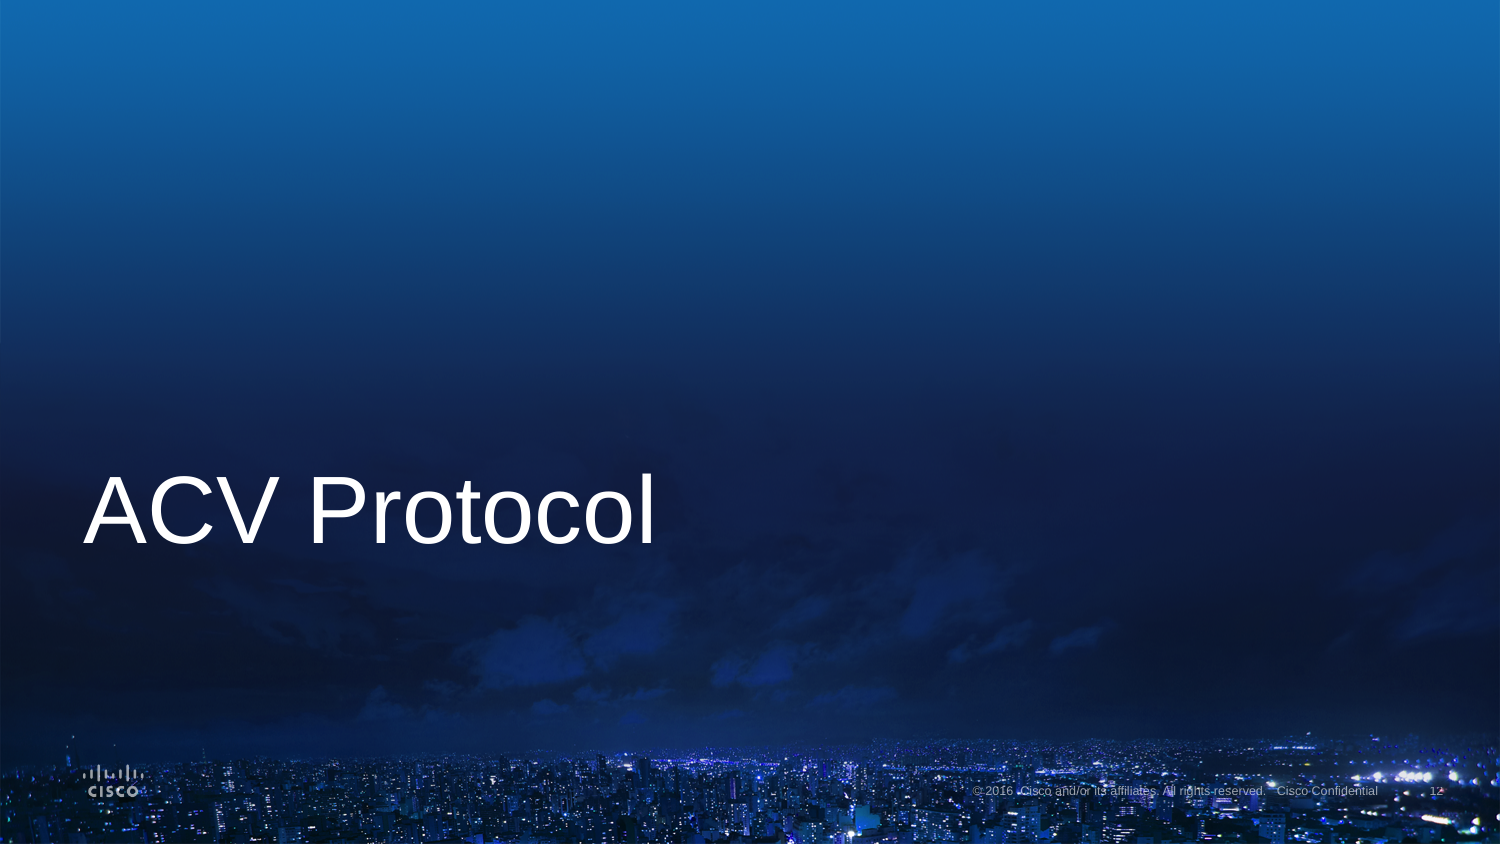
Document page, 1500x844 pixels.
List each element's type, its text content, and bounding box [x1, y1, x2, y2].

title ACV Protocol [68, 150, 1315, 572]
picture [0, 0, 1500, 844]
